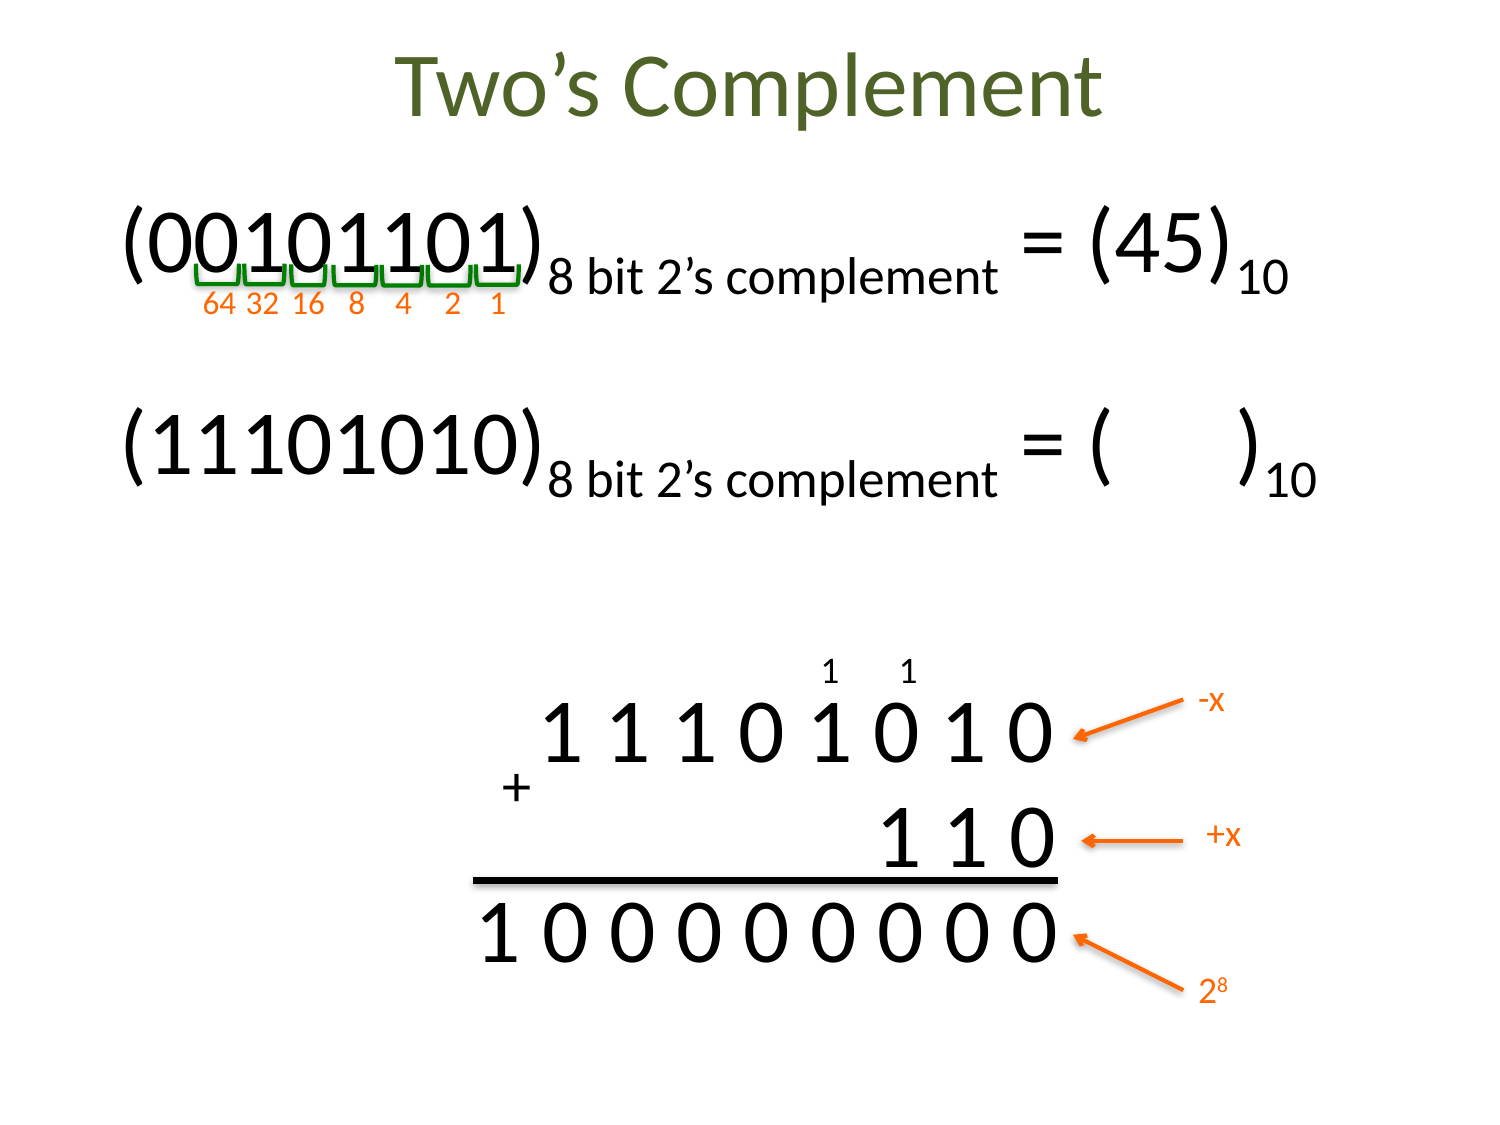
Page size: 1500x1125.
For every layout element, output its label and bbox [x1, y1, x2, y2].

list [29, 172, 1500, 374]
text_box [460, 638, 1350, 1019]
title [75, 0, 1425, 174]
text_box [170, 263, 547, 329]
text_box [29, 374, 1500, 598]
